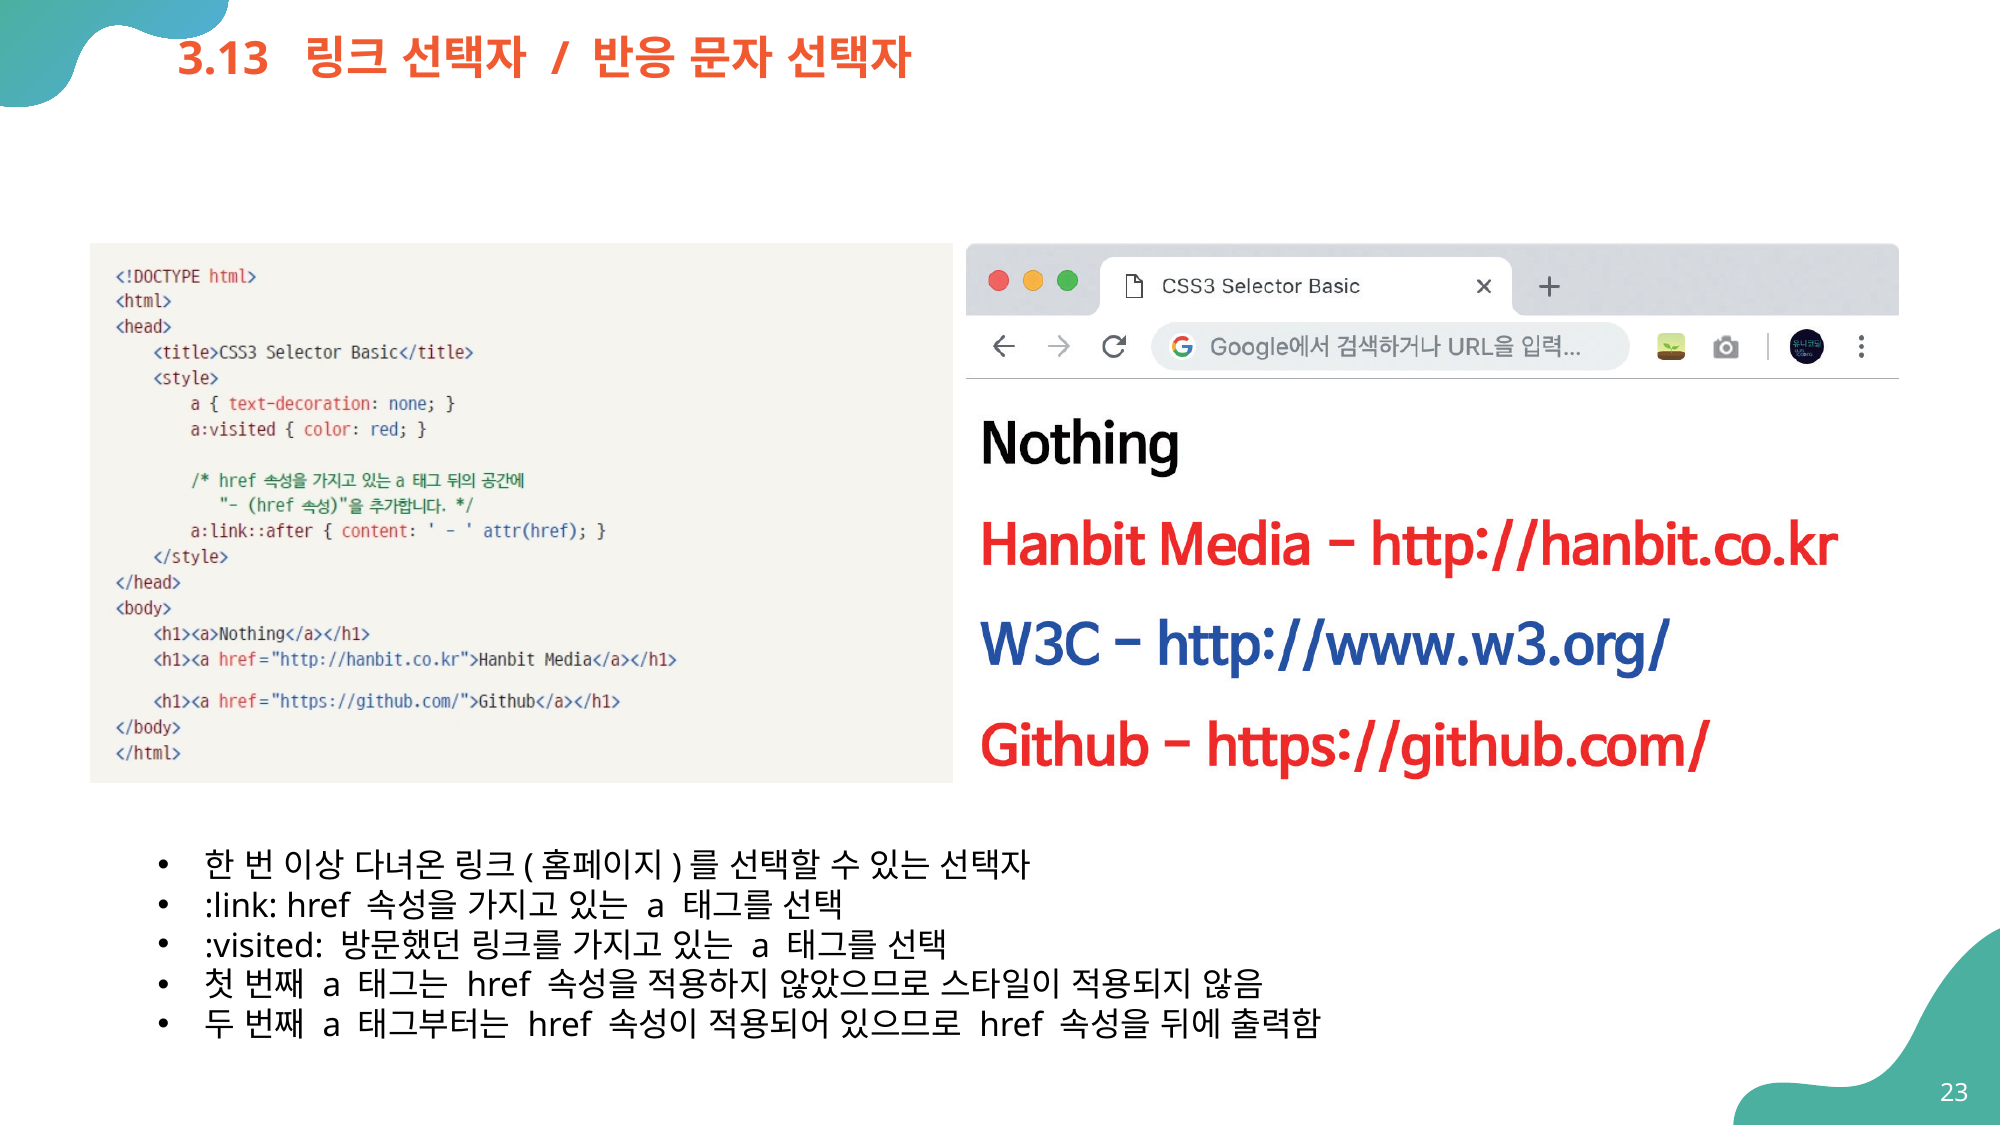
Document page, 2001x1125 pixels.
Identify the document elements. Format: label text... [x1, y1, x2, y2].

slide_number 23 [1917, 1063, 1984, 1124]
text_box 한 번 이상 다녀온 링크(홈페이지)를 선택할 수 있는 선택자 :link: href 속성을 가지고 있는 a 태그를 선택 :visited: 방문했던 링크를 가지고 있는 a 태그를 선택 첫 번째 a 태그는 href 속성을 적용하지 않았으므로 스타일이 적용되지 않음 두 번째 a 태그부터는 href 속성이 적용되어 있으므로 href 속성을 뒤에 출력함 [142, 836, 1338, 1051]
picture [90, 243, 953, 783]
picture [964, 243, 1899, 813]
title 3.13 링크 선택자 / 반응 문자 선택자 [162, 27, 2000, 93]
